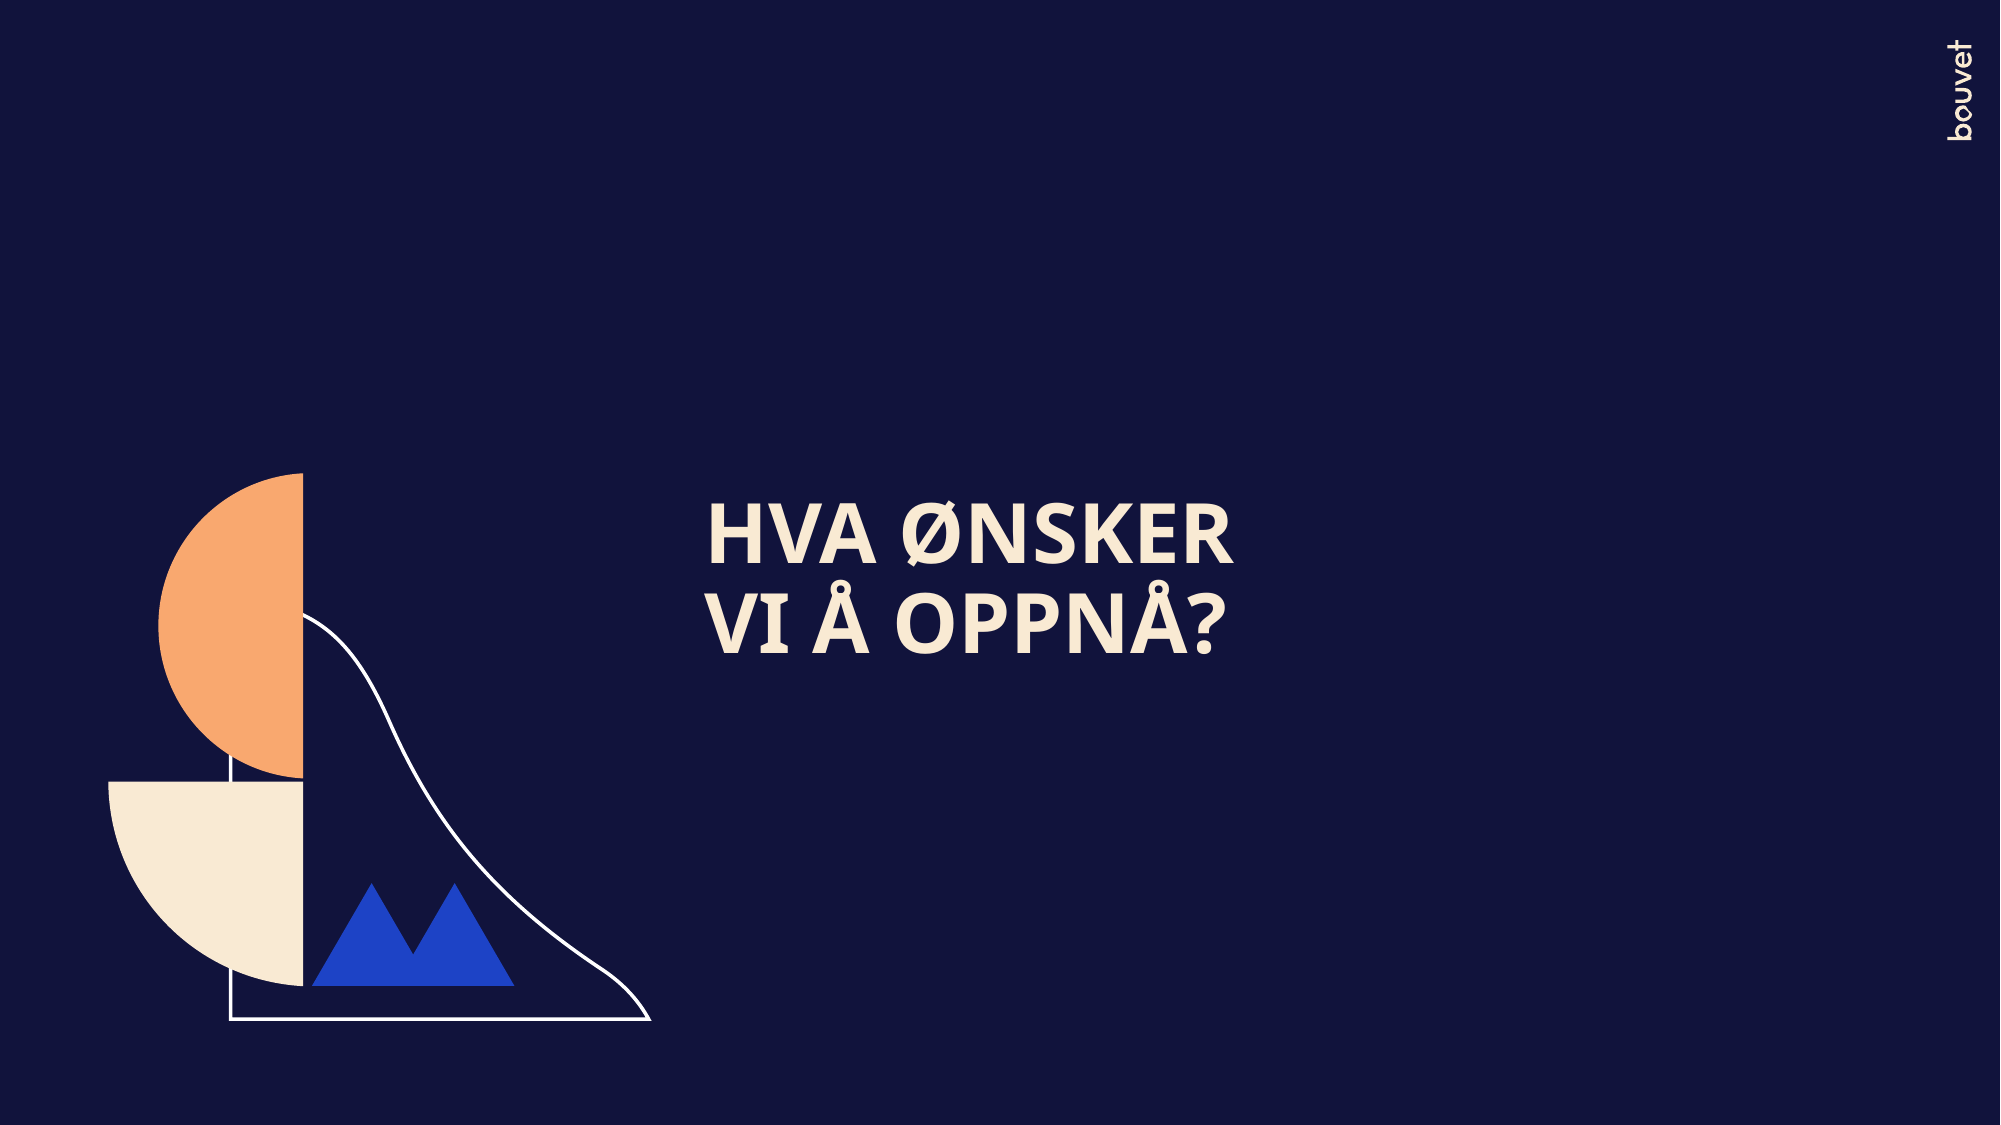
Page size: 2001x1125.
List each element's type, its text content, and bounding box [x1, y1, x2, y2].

title Hva ønsker vi å oppnå? [704, 439, 1296, 725]
